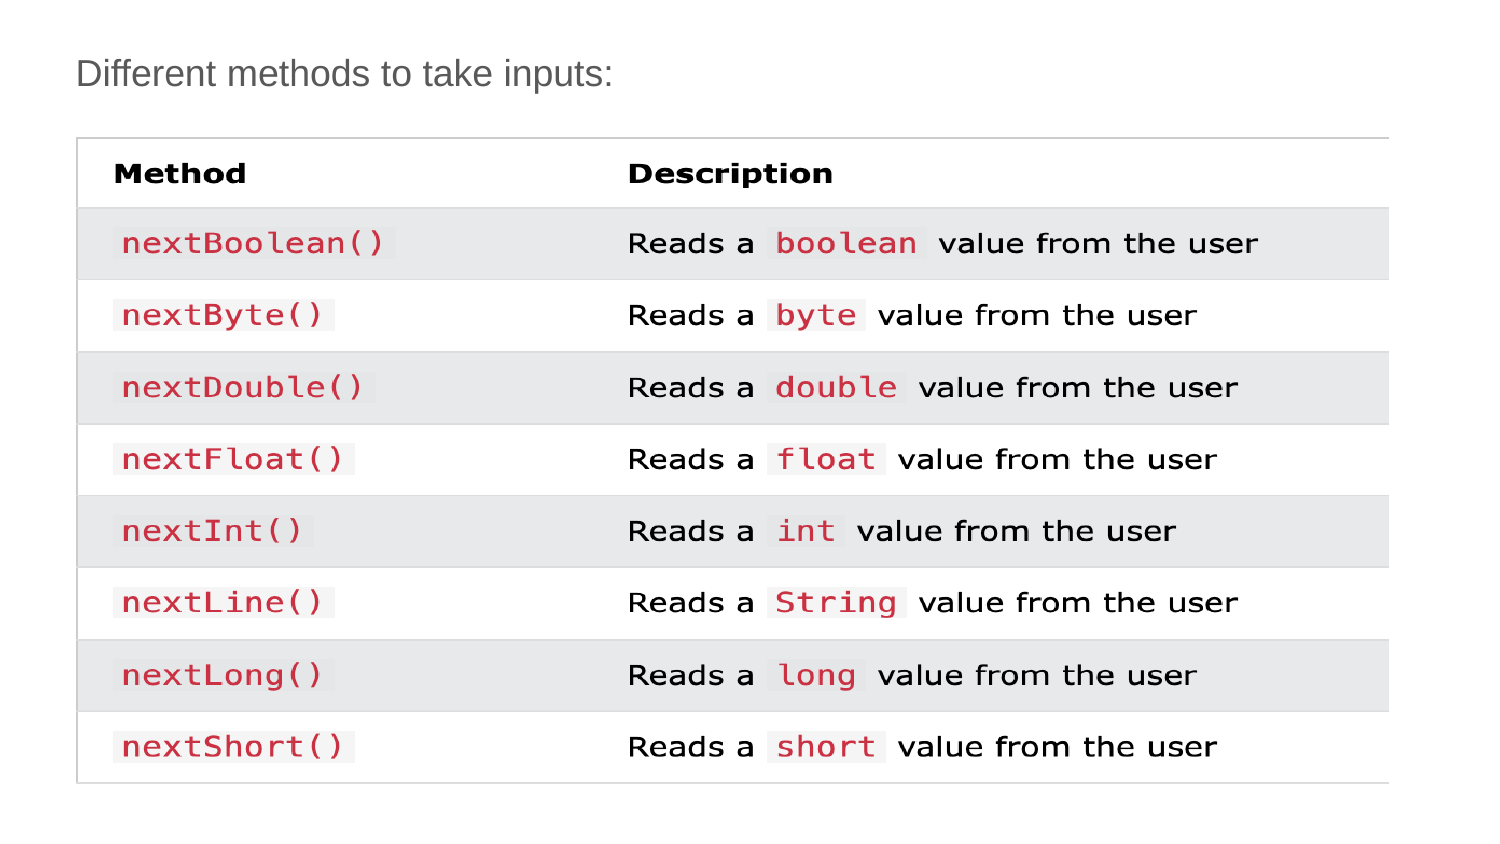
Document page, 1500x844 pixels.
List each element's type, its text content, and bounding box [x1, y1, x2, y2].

list Different methods to take inputs: [60, 27, 1459, 589]
picture [70, 134, 1390, 787]
